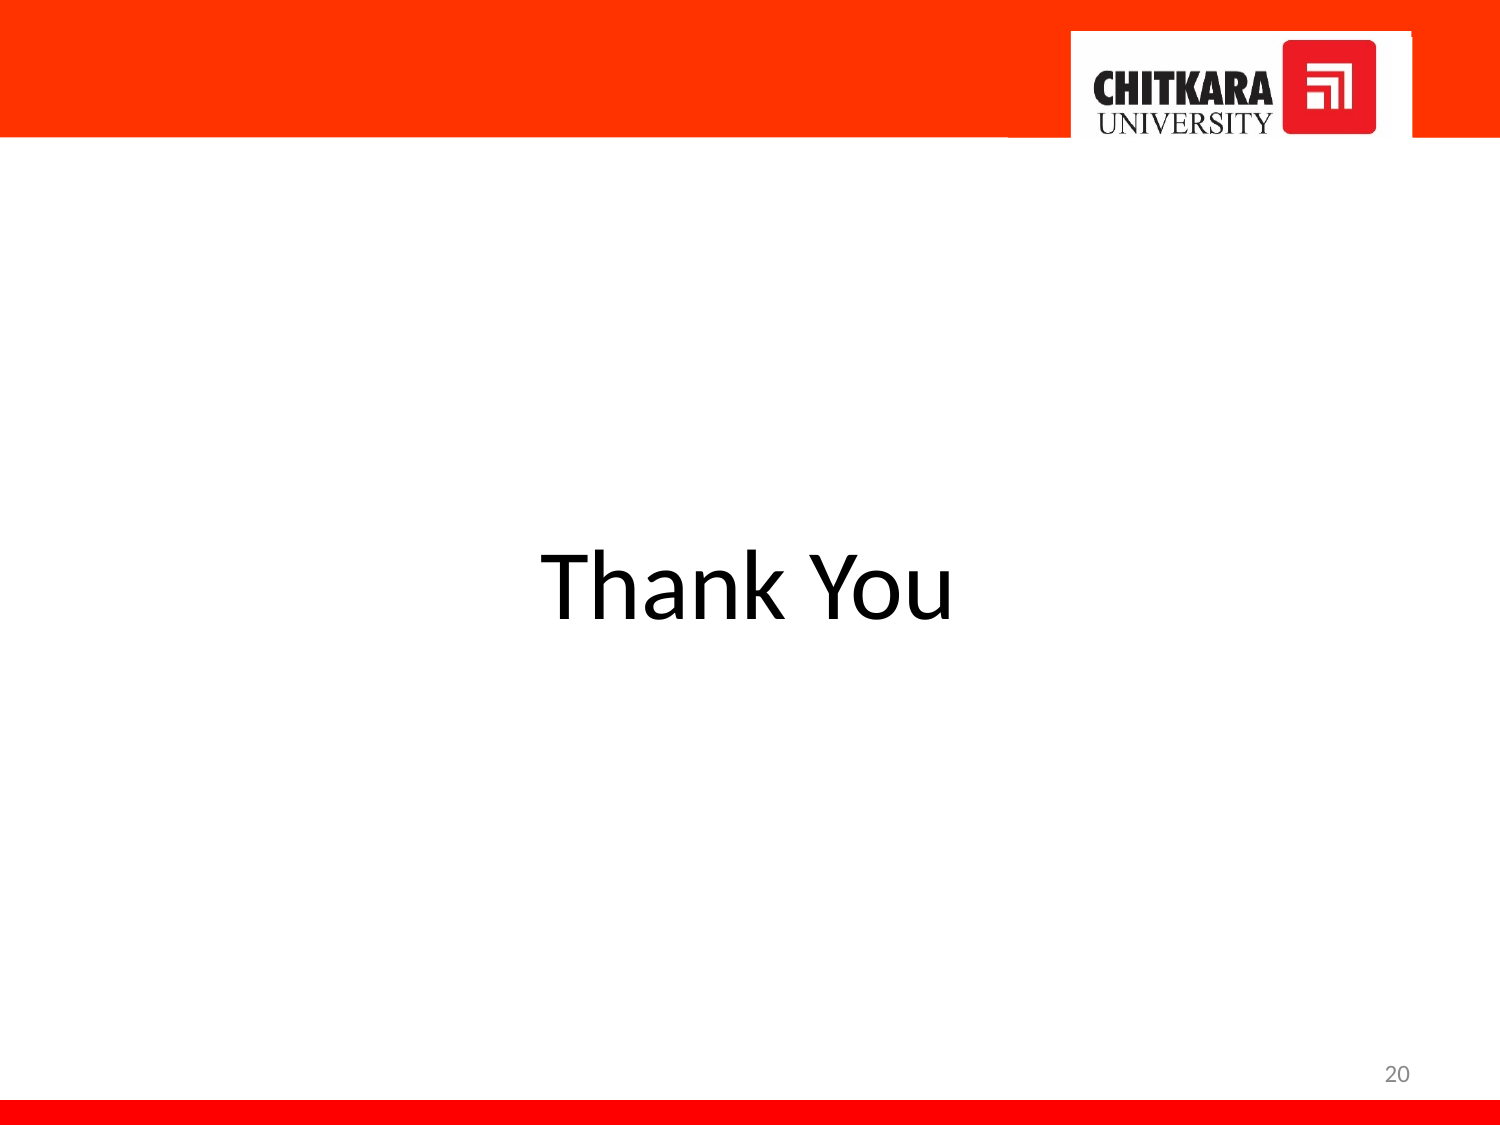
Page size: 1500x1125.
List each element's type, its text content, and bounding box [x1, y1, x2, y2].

list Thank You [75, 224, 1425, 968]
picture [1074, 37, 1391, 138]
slide_number 20 [1074, 1042, 1425, 1103]
